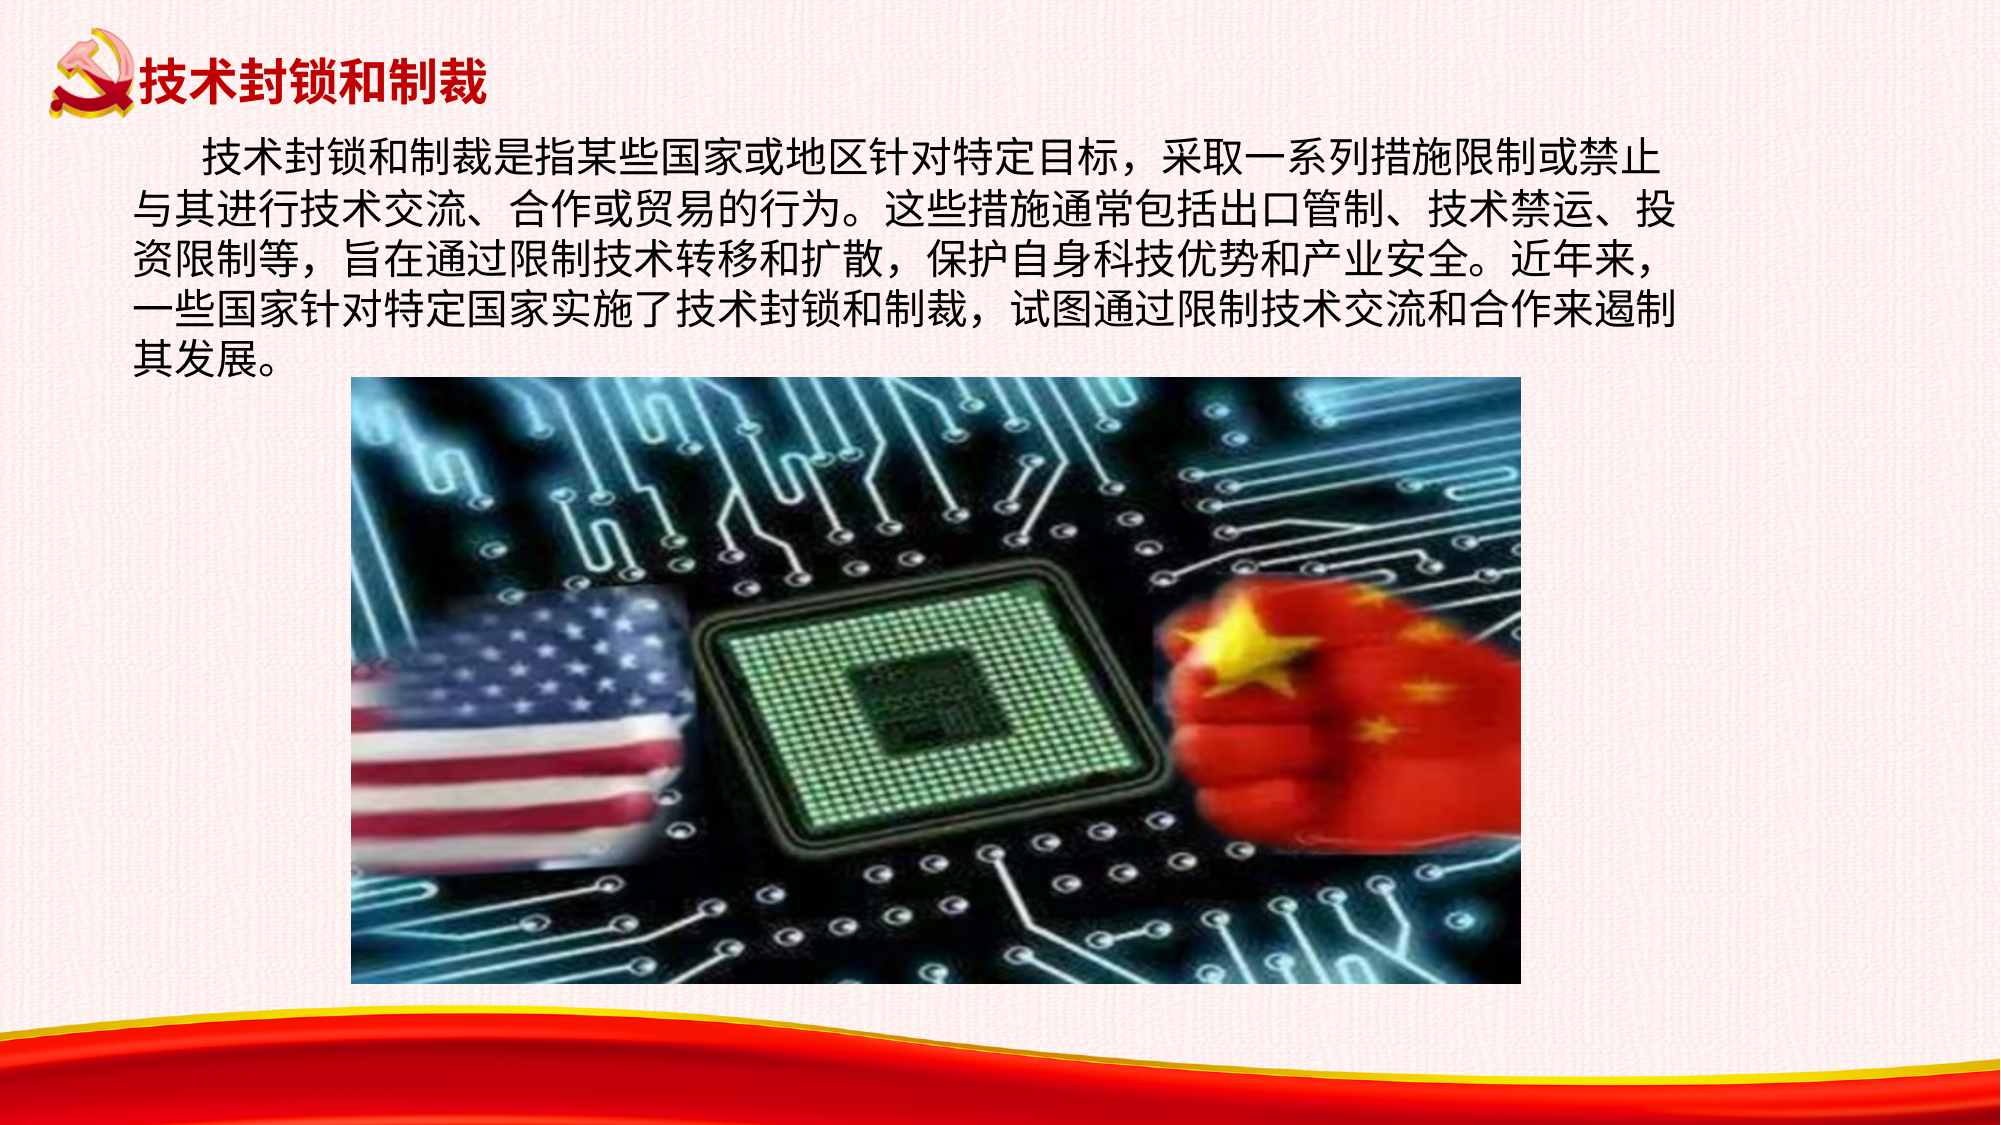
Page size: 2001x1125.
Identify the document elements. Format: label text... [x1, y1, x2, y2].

text_box 技术封锁和制裁 [169, 46, 903, 116]
text_box 技术封锁和制裁是指某些国家或地区针对特定目标，采取一系列措施限制或禁止与其进行技术交流、合作或贸易的行为。这些措施通常包括出口管制、技术禁运、投资限制等，旨在通过限制技术转移和扩散，保护自身科技优势和产业安全。近年来，一些国家针对特定国家实施了技术封锁和制裁，试图通过限制技术交流和合作来遏制其发展。 [118, 115, 1711, 391]
picture [0, 0, 2001, 1125]
